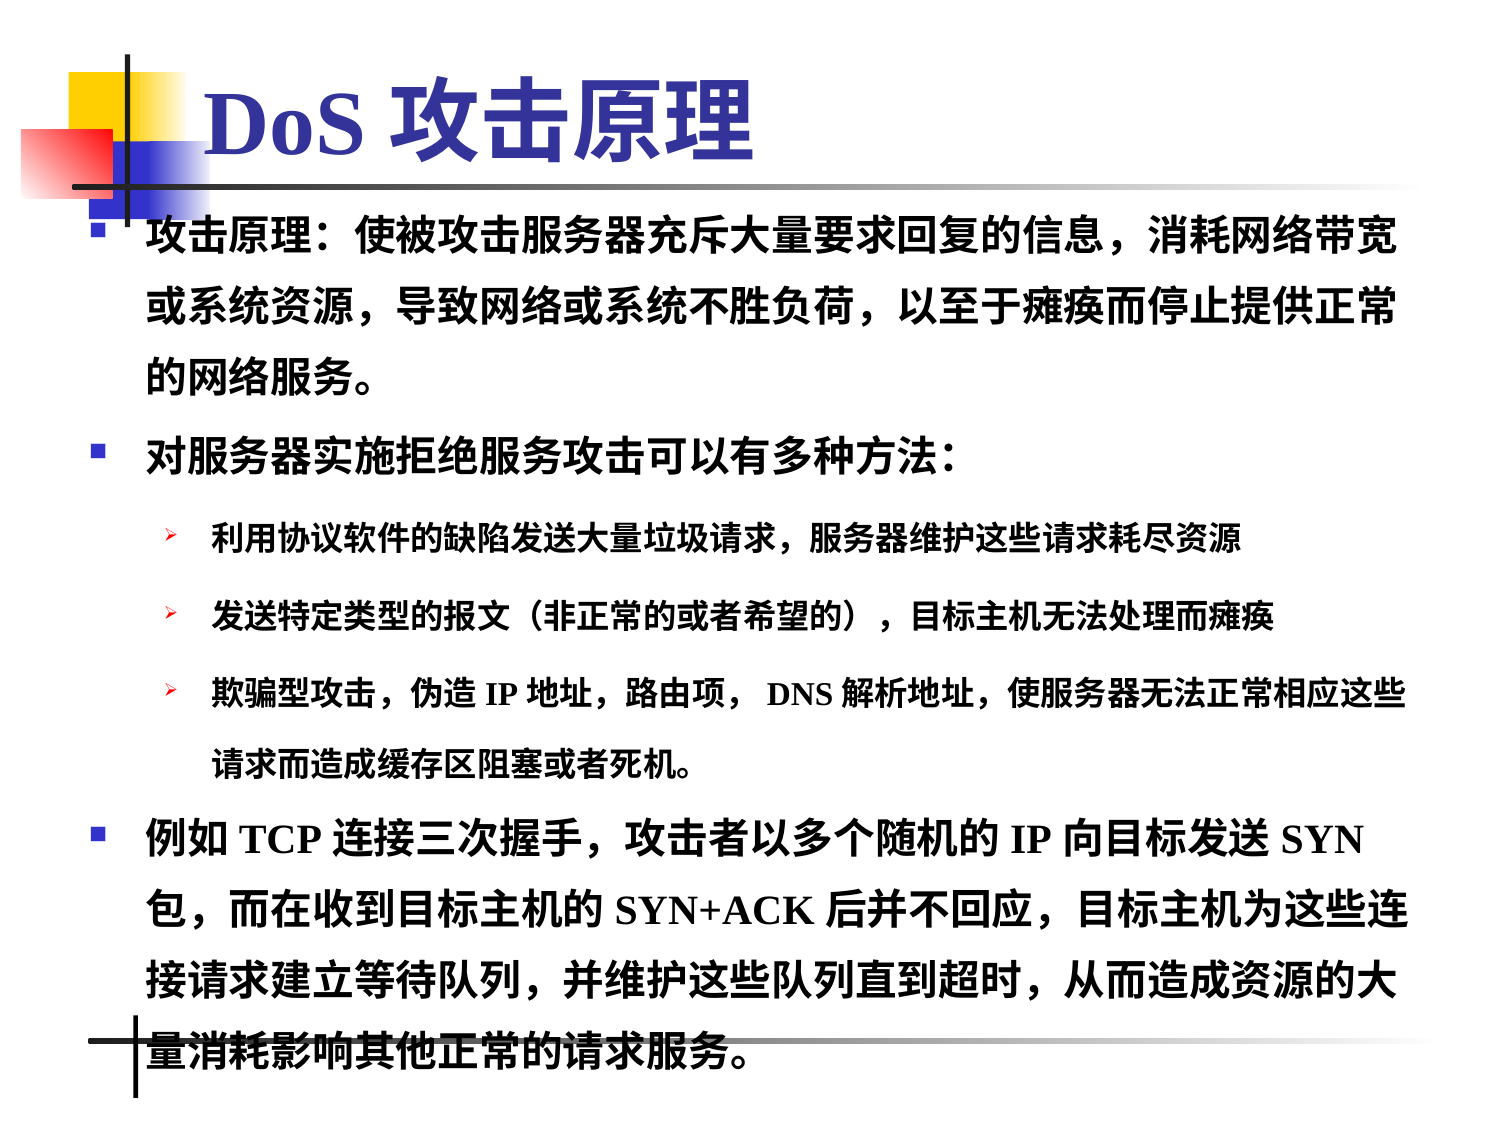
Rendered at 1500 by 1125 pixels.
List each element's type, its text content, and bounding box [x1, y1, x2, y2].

list 攻击原理：使被攻击服务器充斥大量要求回复的信息，消耗网络带宽或系统资源，导致网络或系统不胜负荷，以至于瘫痪而停止提供正常的网络服务。 对服务器实施拒绝服务攻击可以有多种方法： 利用协议软件的缺陷发送大量垃圾请求，服务器维护这些请求耗尽资源 发送特定类型的报文（非正常的或者希望的），目标主机无法处理而瘫痪 欺骗型攻击，伪造IP地址，路由项，DNS解析地址，使服务器无法正常相应这些请求而造成缓存区阻塞或者死机。 例如TCP连接三次握手，攻击者以多个随机的IP向目标发送SYN包，而在收到目标主机的SYN+ACK后并不回应，目标主机为这些连接请求建立等待队列，并维护这些队列直到超时，从而造成资源的大量消耗影响其他正常的请求服务。 [73, 180, 1427, 856]
title DoS攻击原理 [188, 23, 1468, 181]
